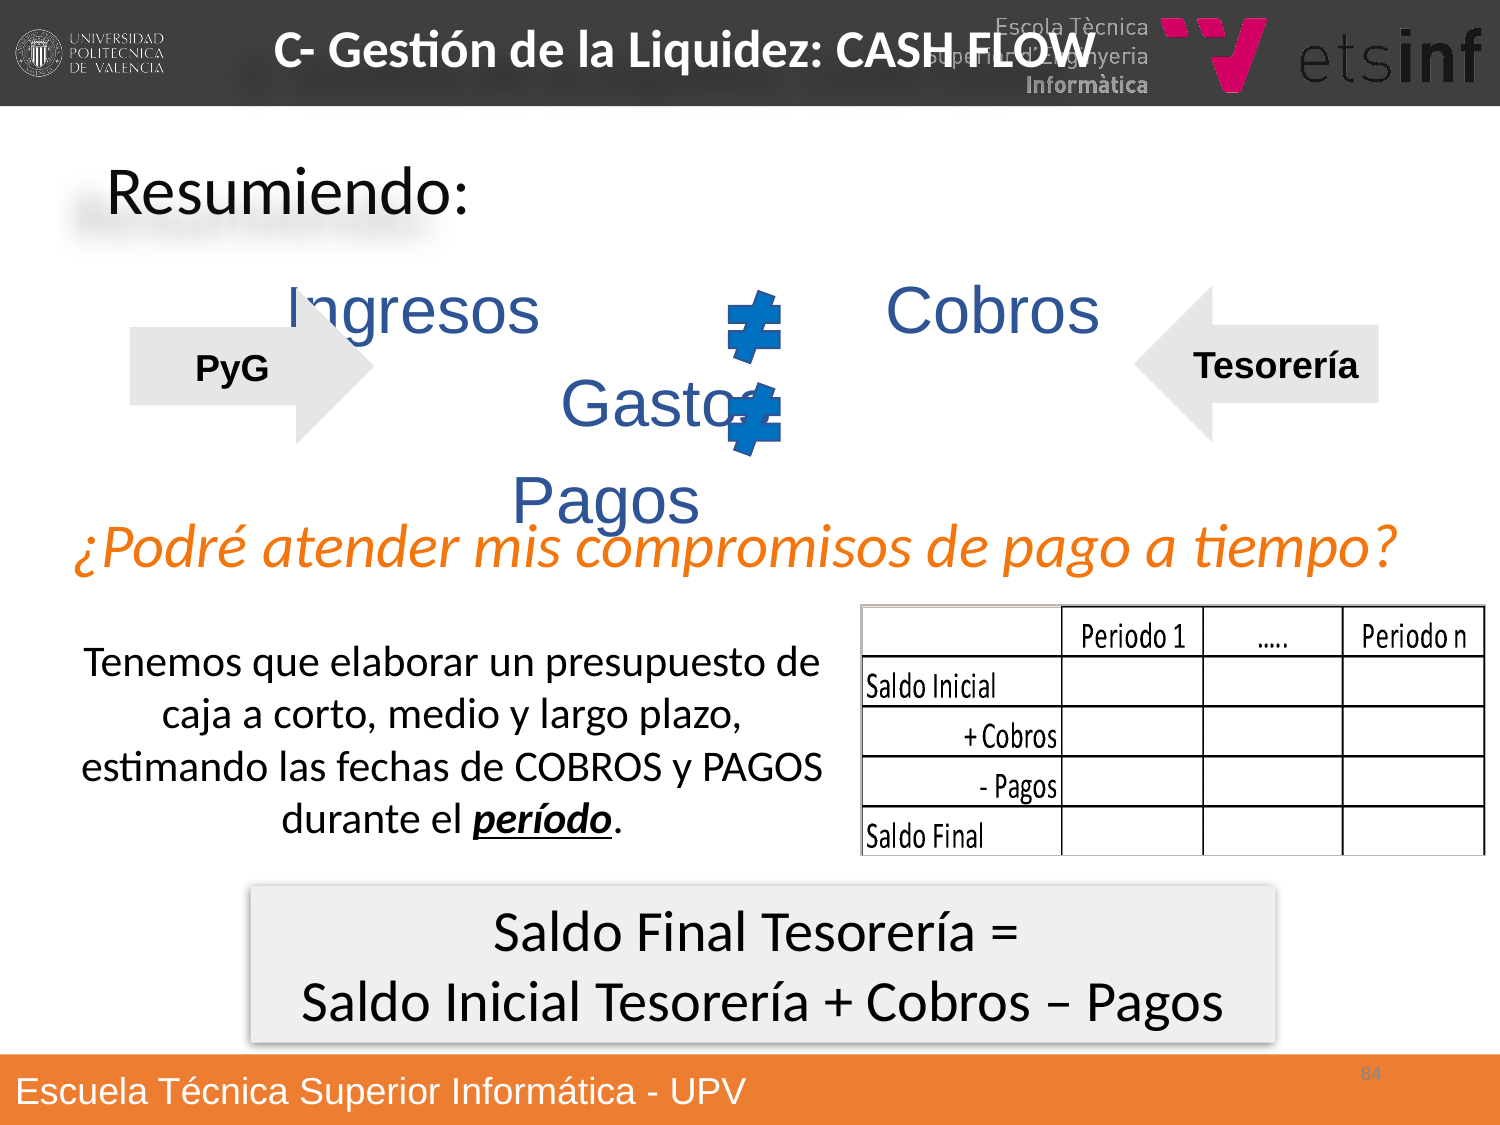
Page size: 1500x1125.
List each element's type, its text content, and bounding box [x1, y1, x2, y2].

picture [1144, 8, 1491, 107]
text_box ¿Podré atender mis compromisos de pago a tiempo? [55, 497, 1457, 614]
picture [15, 28, 164, 78]
slide_number ‹#› [1059, 1042, 1397, 1103]
text_box Saldo Final Tesorería = Saldo Inicial Tesorería + Cobros – Pagos [250, 886, 1276, 1043]
text_box Gastos Pagos [240, 352, 1199, 469]
picture [861, 605, 1486, 856]
text_box PyG [129, 288, 375, 445]
text_box C- Gestión de la Liquidez: CASH FLOW [228, 0, 1144, 108]
text_box [728, 383, 780, 456]
text_box [728, 291, 780, 364]
text_box Tenemos que elaborar un presupuesto de caja a corto, medio y largo plazo, estimando las fechas de COBROS y PAGOS durante el período. [55, 624, 850, 853]
title Resumiendo: [91, 143, 1116, 241]
text_box Ingresos Cobros [265, 258, 1224, 352]
text_box Tesorería [1134, 285, 1379, 443]
